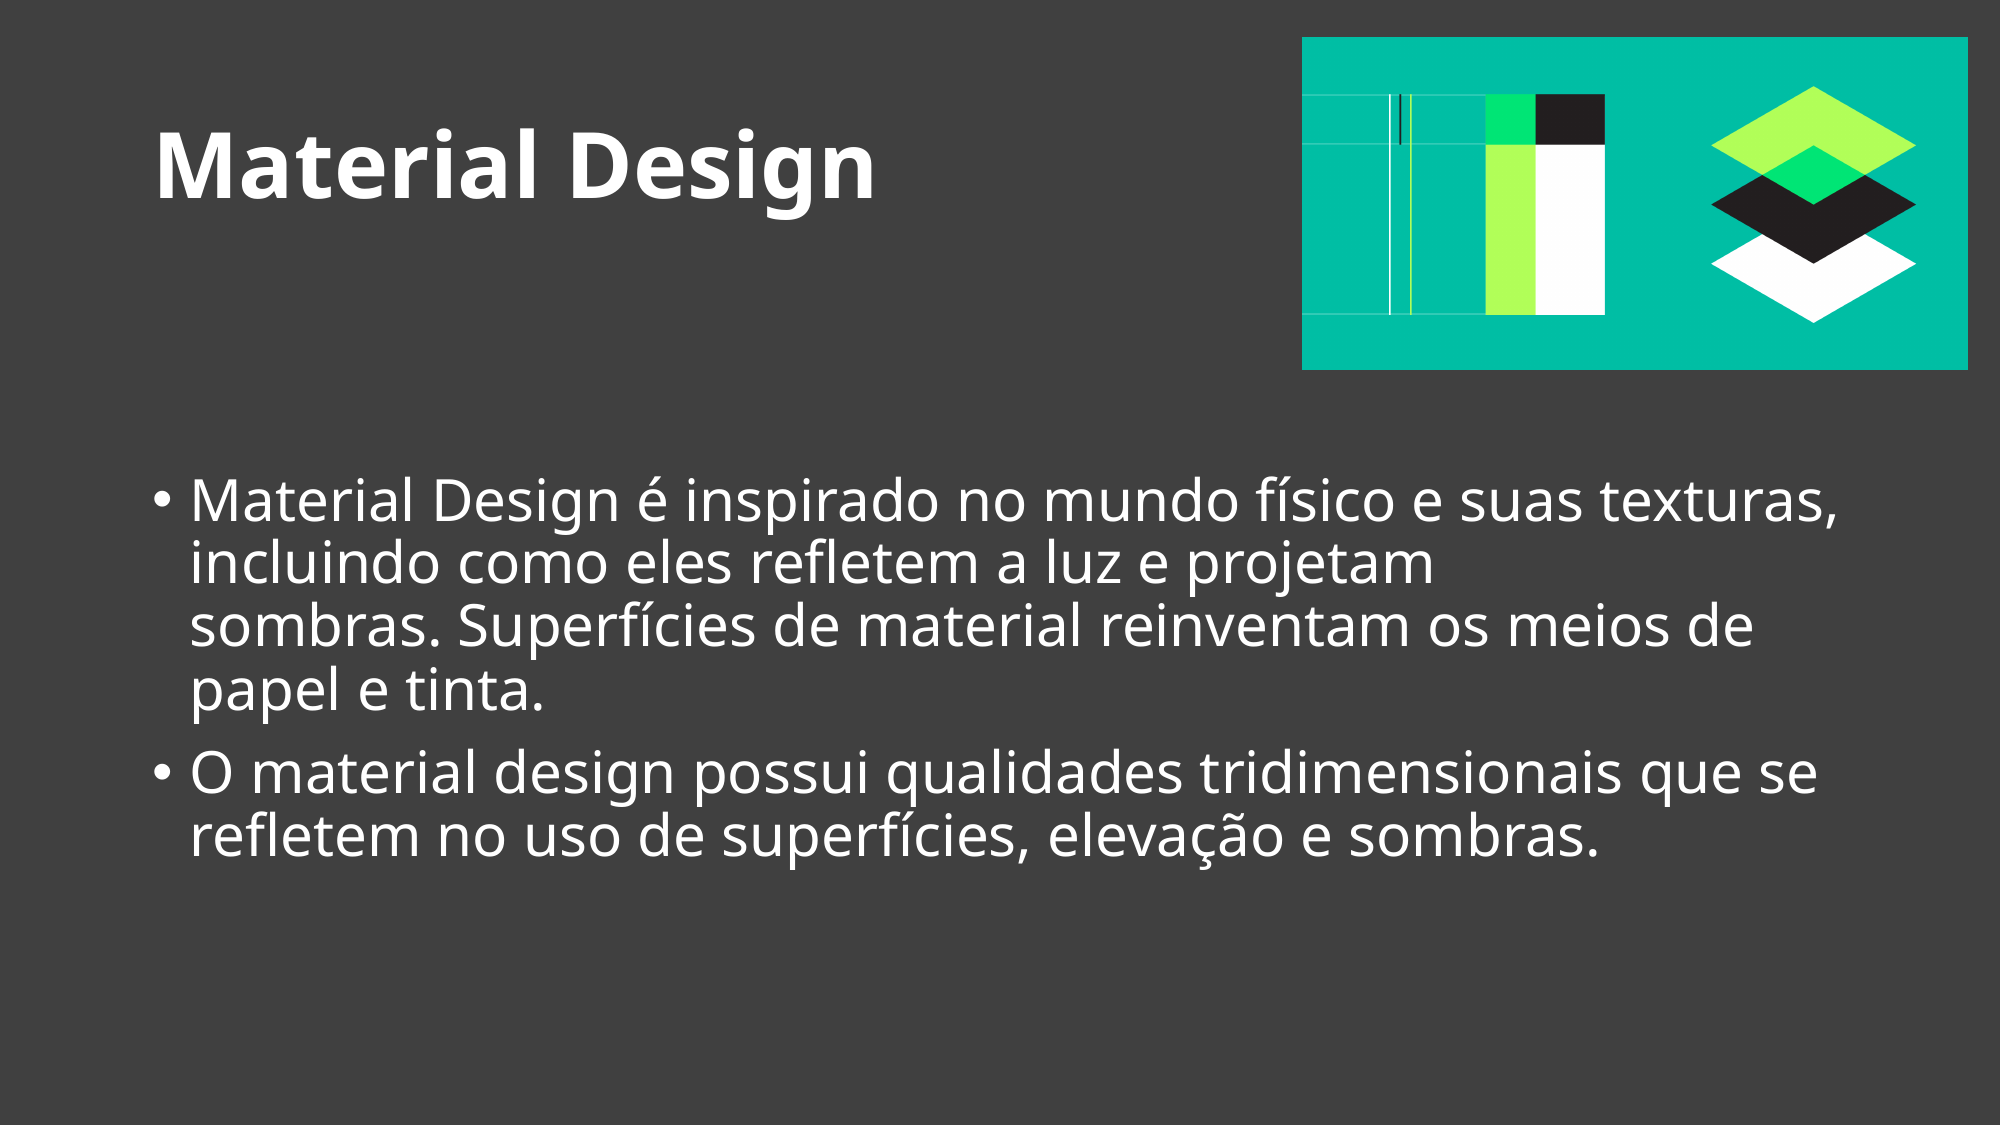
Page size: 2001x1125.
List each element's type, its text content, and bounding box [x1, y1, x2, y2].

list Material Design é inspirado no mundo físico e suas texturas, incluindo como eles refletem a luz e projetam sombras. Superfícies de material reinventam os meios de papel e tinta. O material design possui qualidades tridimensionais que se refletem no uso de superfícies, elevação e sombras. [137, 463, 1863, 1125]
picture [1302, 36, 1968, 370]
title Material Design [137, 59, 1302, 278]
